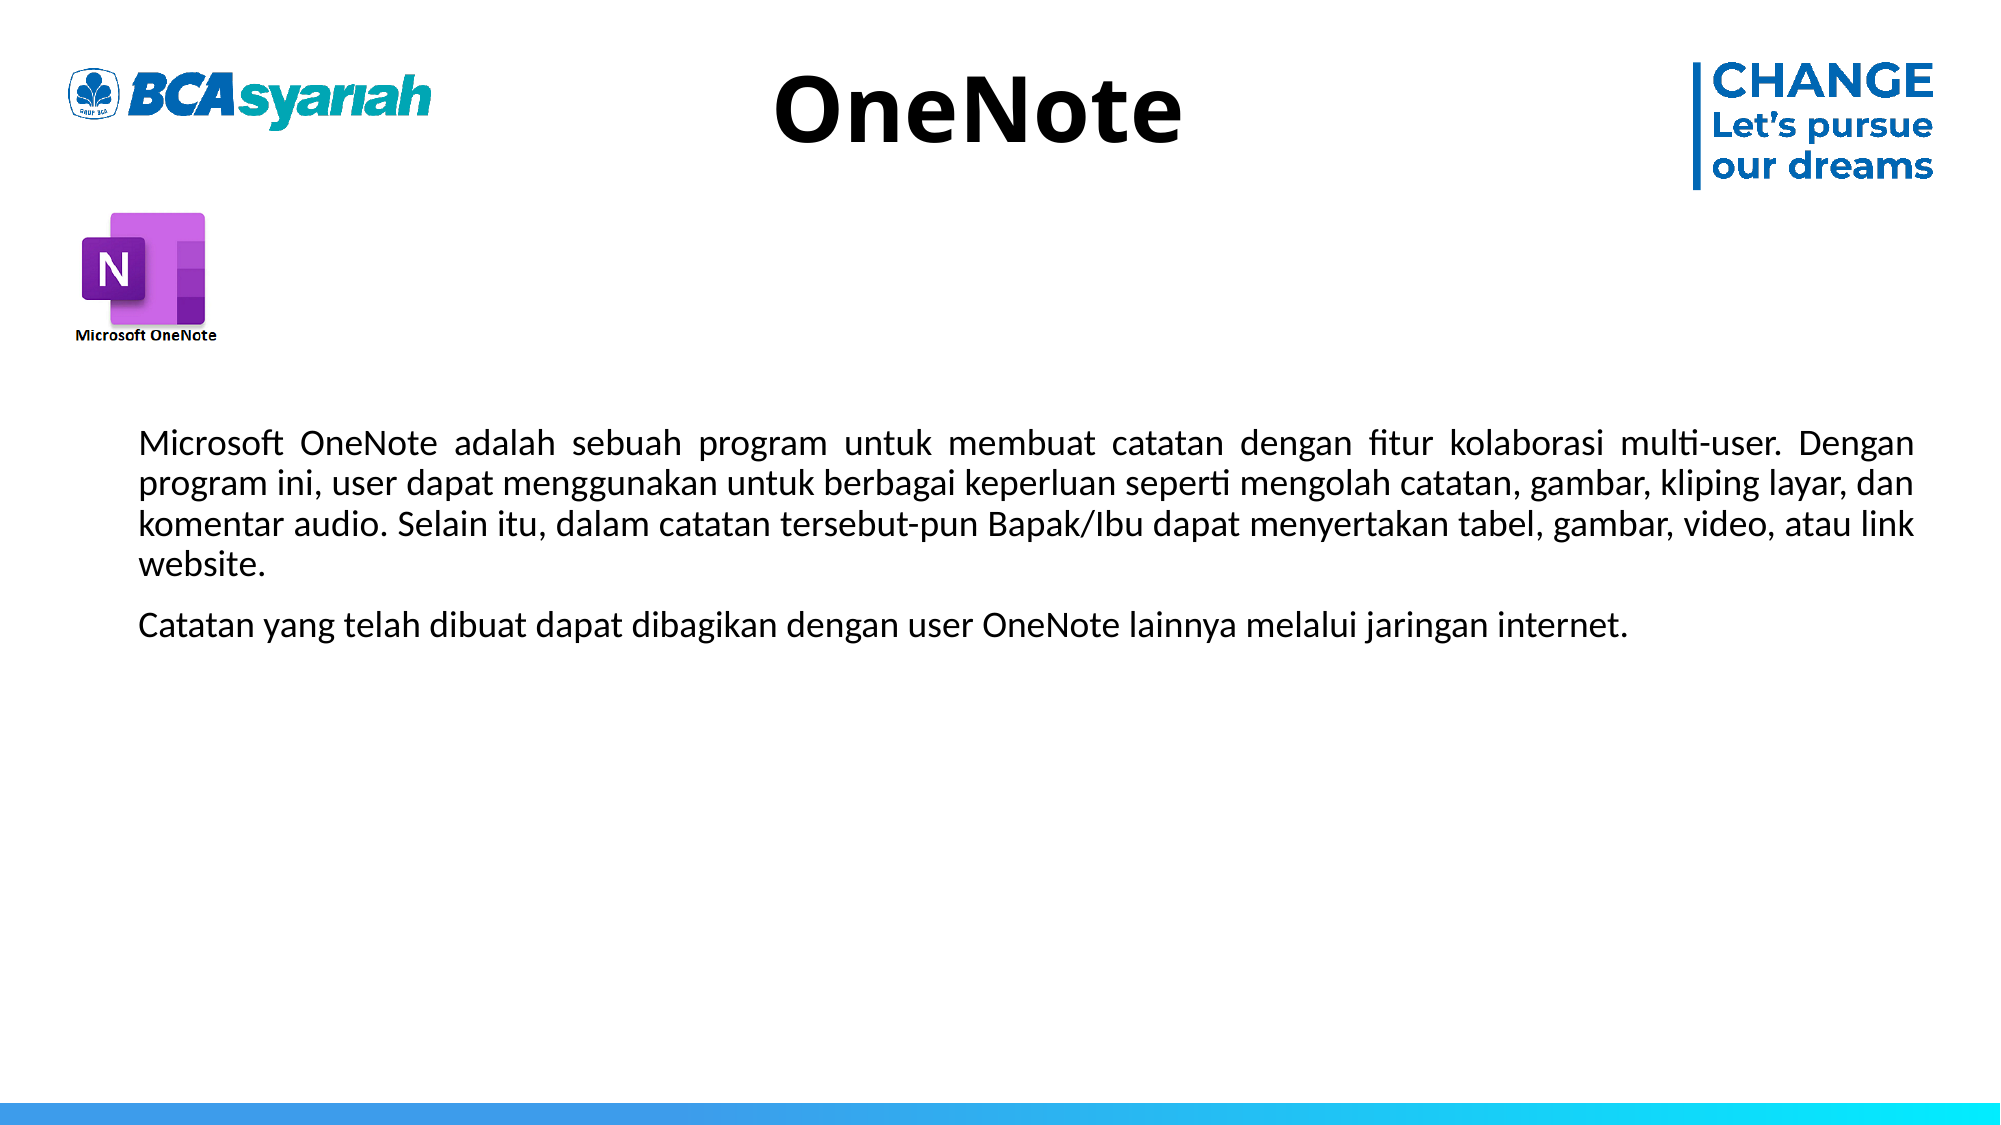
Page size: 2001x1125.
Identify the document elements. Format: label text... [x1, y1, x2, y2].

picture [68, 201, 222, 341]
list Microsoft OneNote adalah sebuah program untuk membuat catatan dengan fitur kolaborasi multi-user. Dengan program ini, user dapat menggunakan untuk berbagai keperluan seperti mengolah catatan, gambar, kliping layar, dan komentar audio. Selain itu, dalam catatan tersebut-pun Bapak/Ibu dapat menyertakan tabel, gambar, video, atau link website. Catatan yang telah dibuat dapat dibagikan dengan user OneNote lainnya melalui jaringan internet. [123, 226, 1932, 1049]
picture [68, 68, 431, 131]
title OneNote [567, 53, 1389, 172]
picture [1711, 55, 1934, 188]
